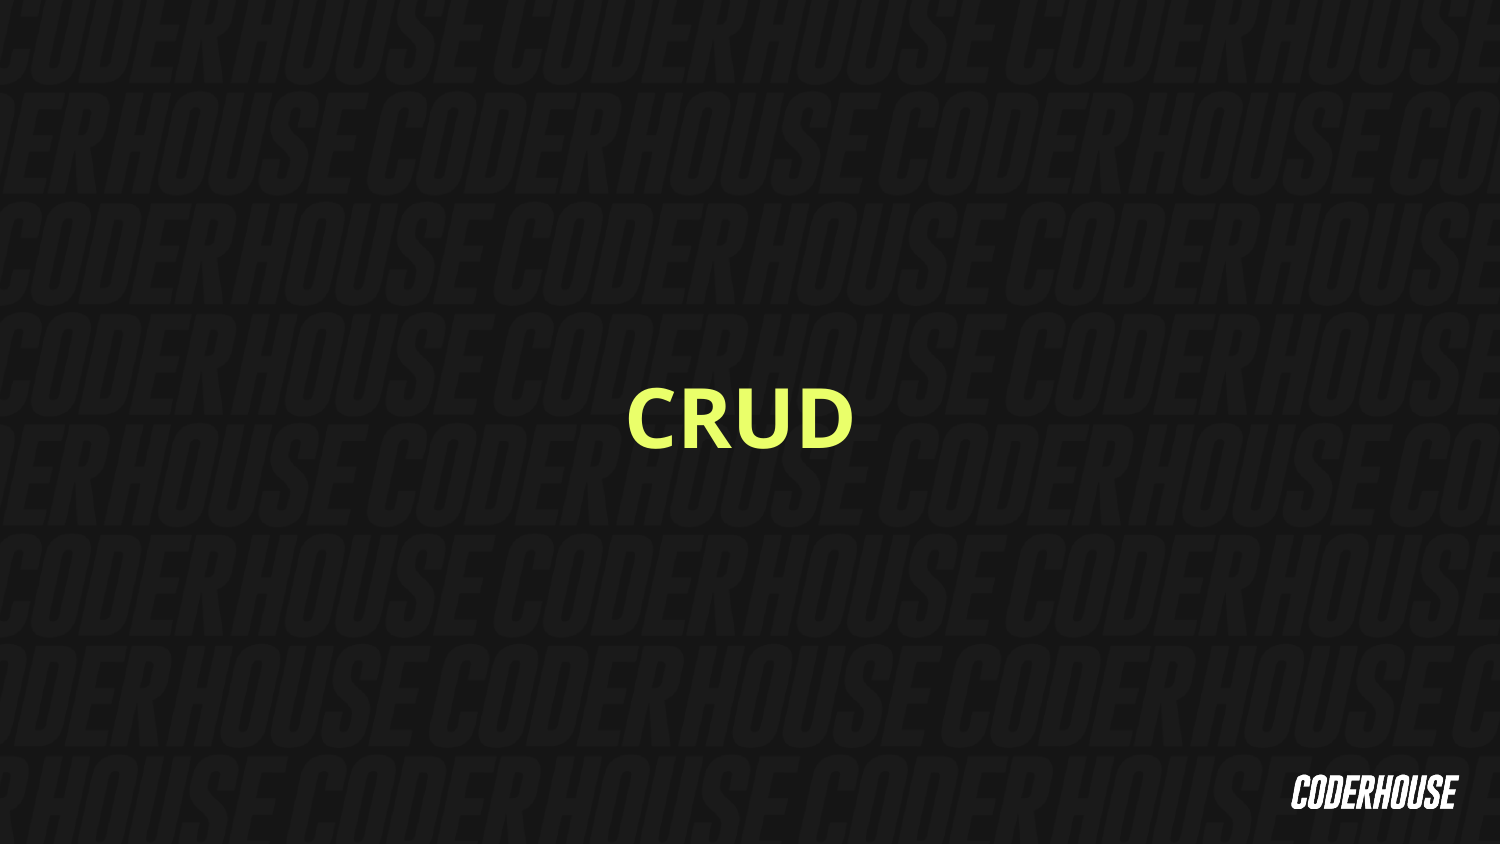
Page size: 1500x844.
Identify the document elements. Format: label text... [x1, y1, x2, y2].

text_box CRUD [230, 361, 1251, 482]
picture [0, 0, 1500, 844]
